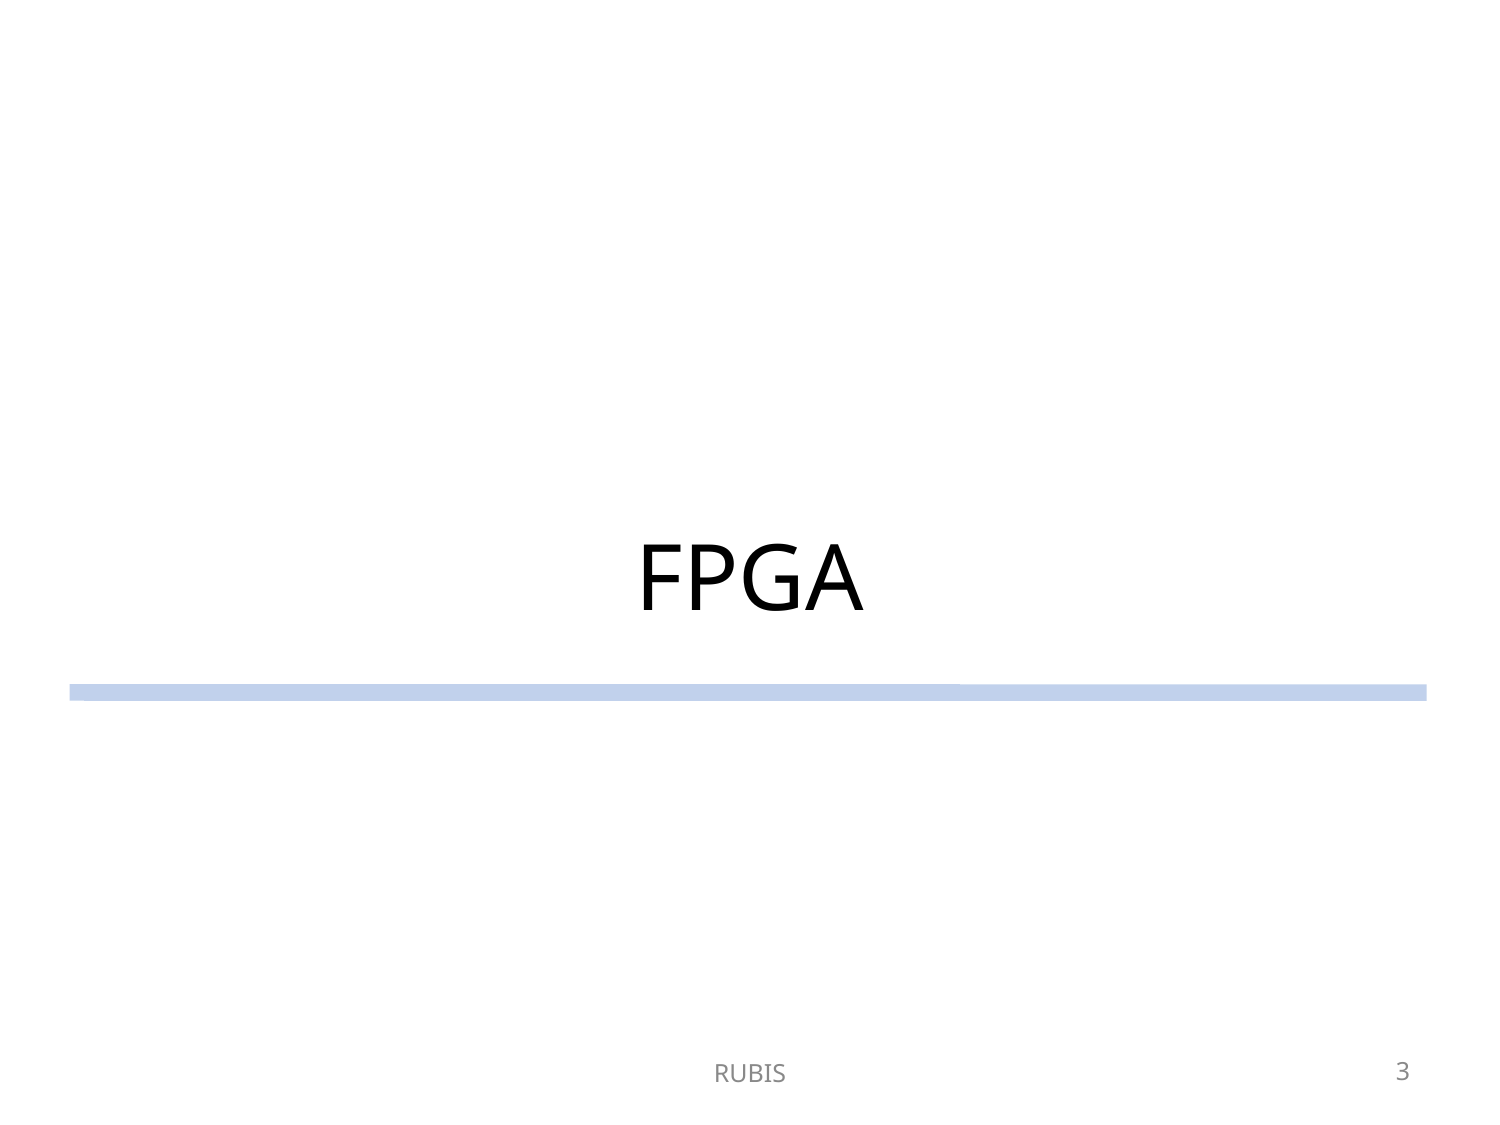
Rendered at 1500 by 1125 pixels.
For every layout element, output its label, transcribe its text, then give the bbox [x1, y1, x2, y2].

slide_number 3 [1074, 1042, 1425, 1103]
title FPGA [75, 384, 1425, 763]
footer RUBIS [512, 1042, 988, 1103]
